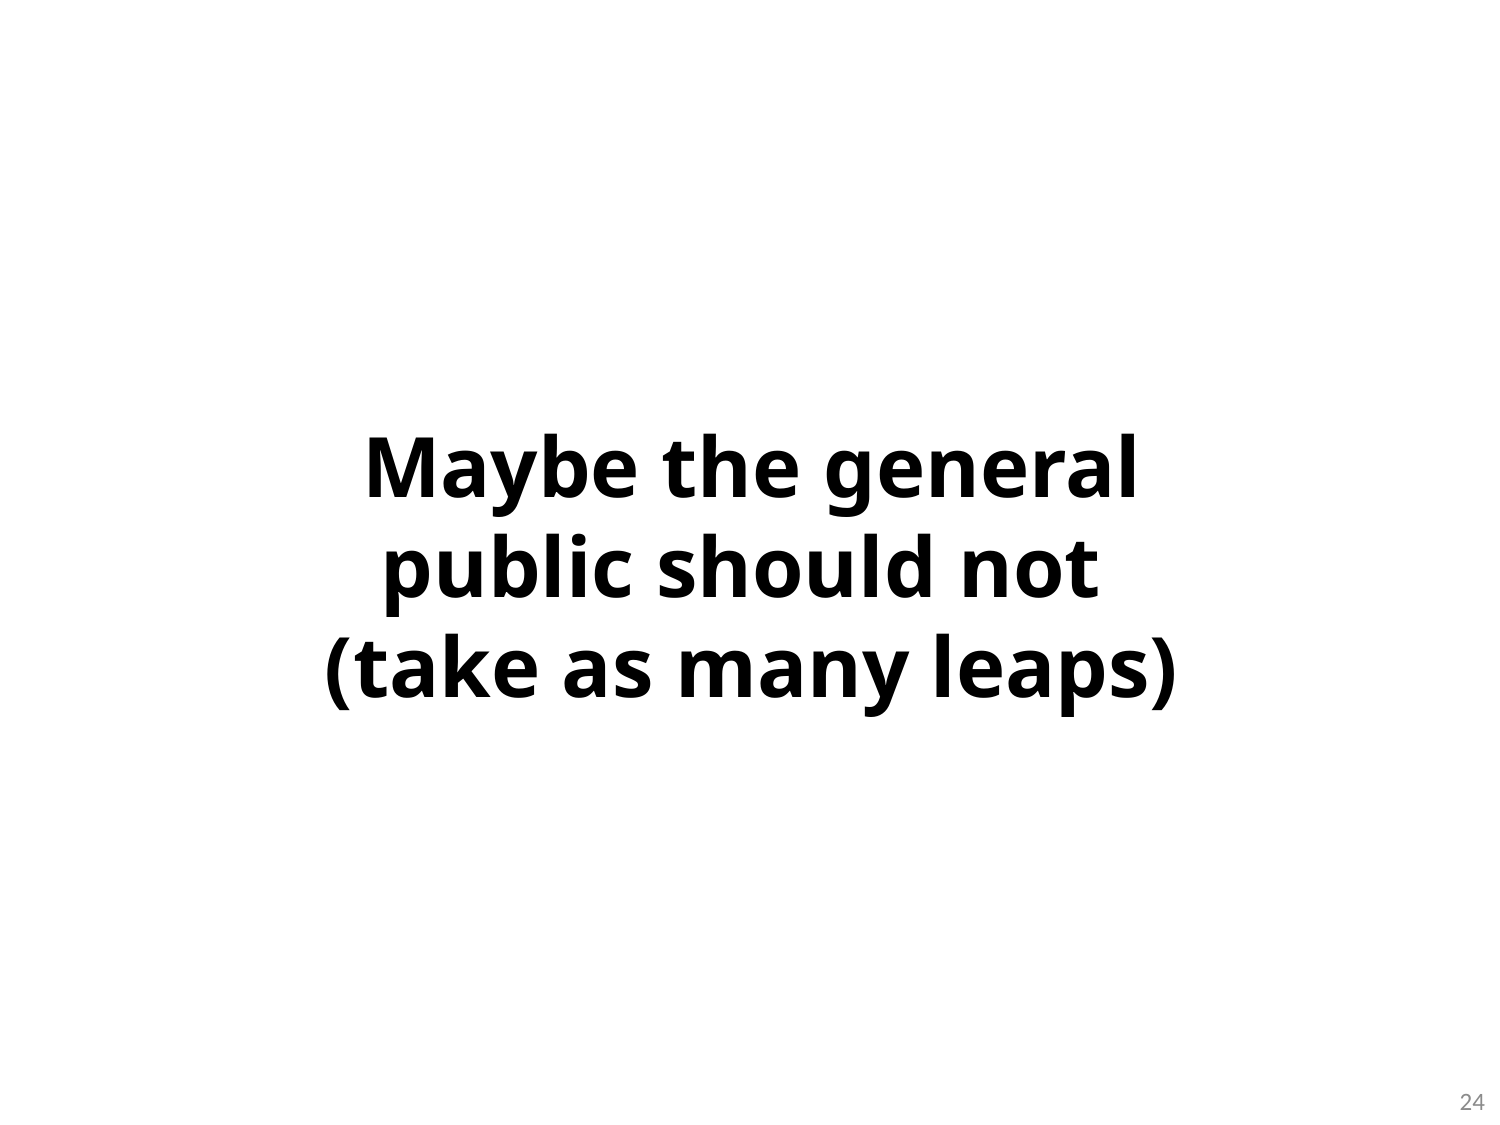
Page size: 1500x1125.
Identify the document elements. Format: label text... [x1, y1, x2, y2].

slide_number 24 [1345, 1075, 1500, 1125]
text_box Maybe the general public should not (take as many leaps) [245, 406, 1259, 722]
